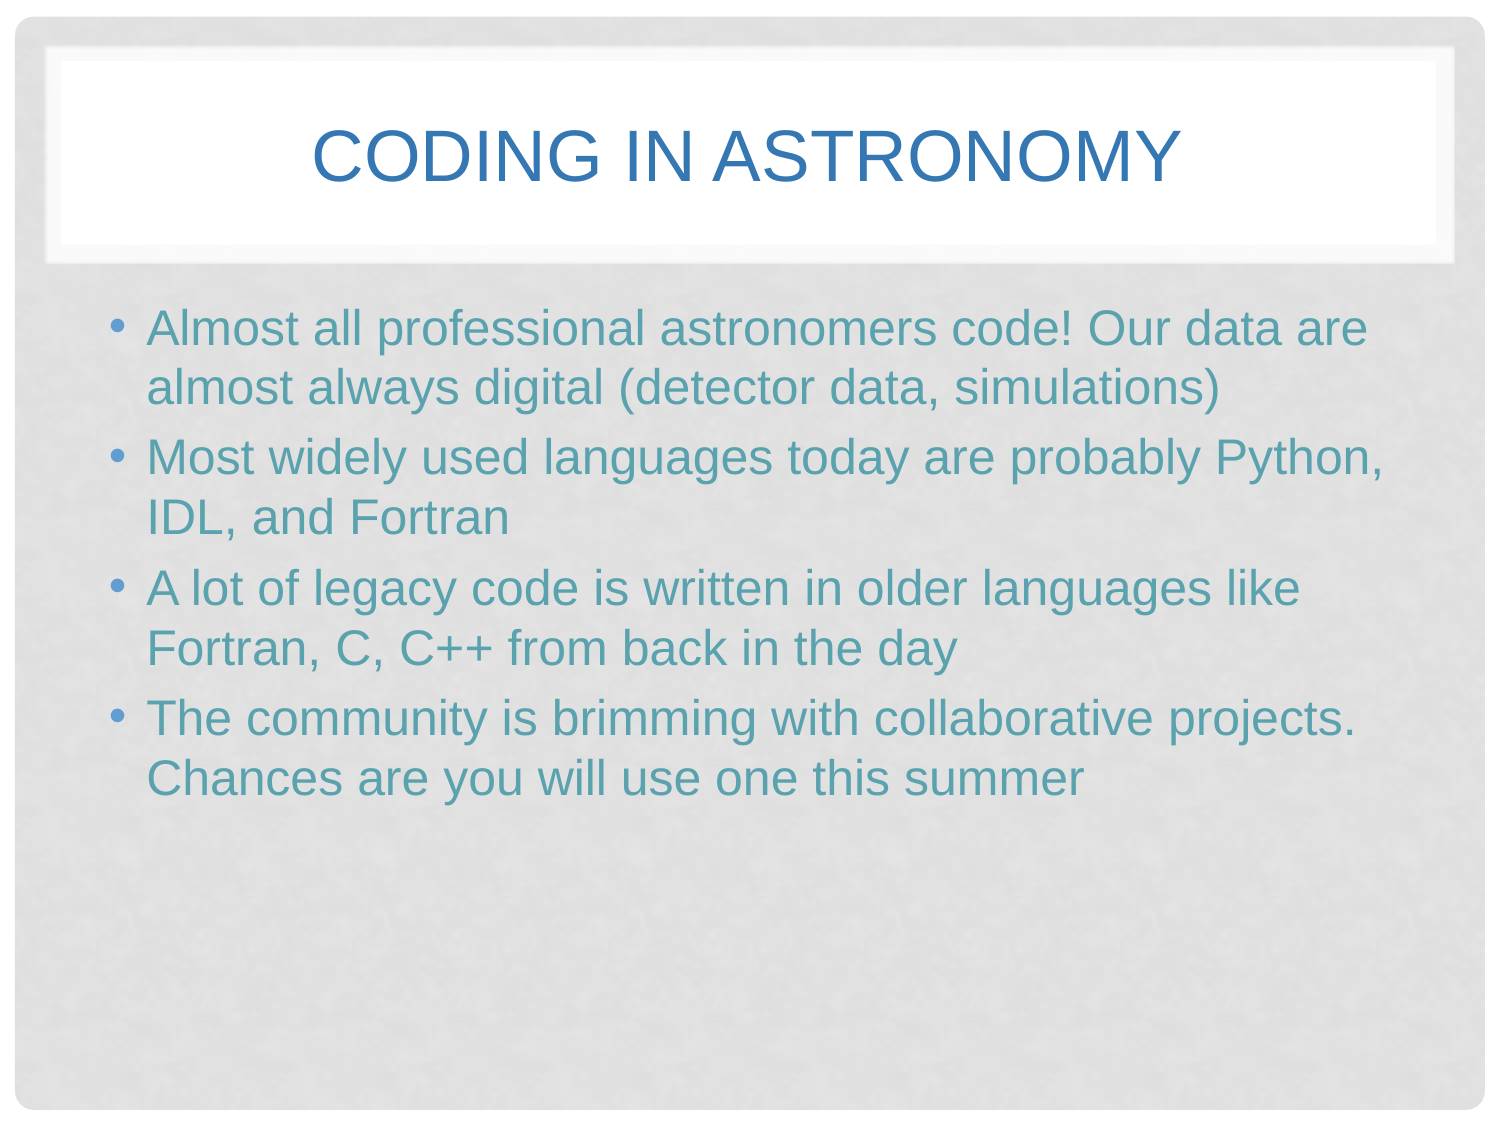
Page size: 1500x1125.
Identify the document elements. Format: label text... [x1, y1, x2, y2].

title Coding in astronomy [69, 66, 1425, 238]
list Almost all professional astronomers code! Our data are almost always digital (detector data, simulations) Most widely used languages today are probably Python, IDL, and Fortran A lot of legacy code is written in older languages like Fortran, C, C++ from back in the day The community is brimming with collaborative projects. Chances are you will use one this summer [75, 287, 1425, 1005]
